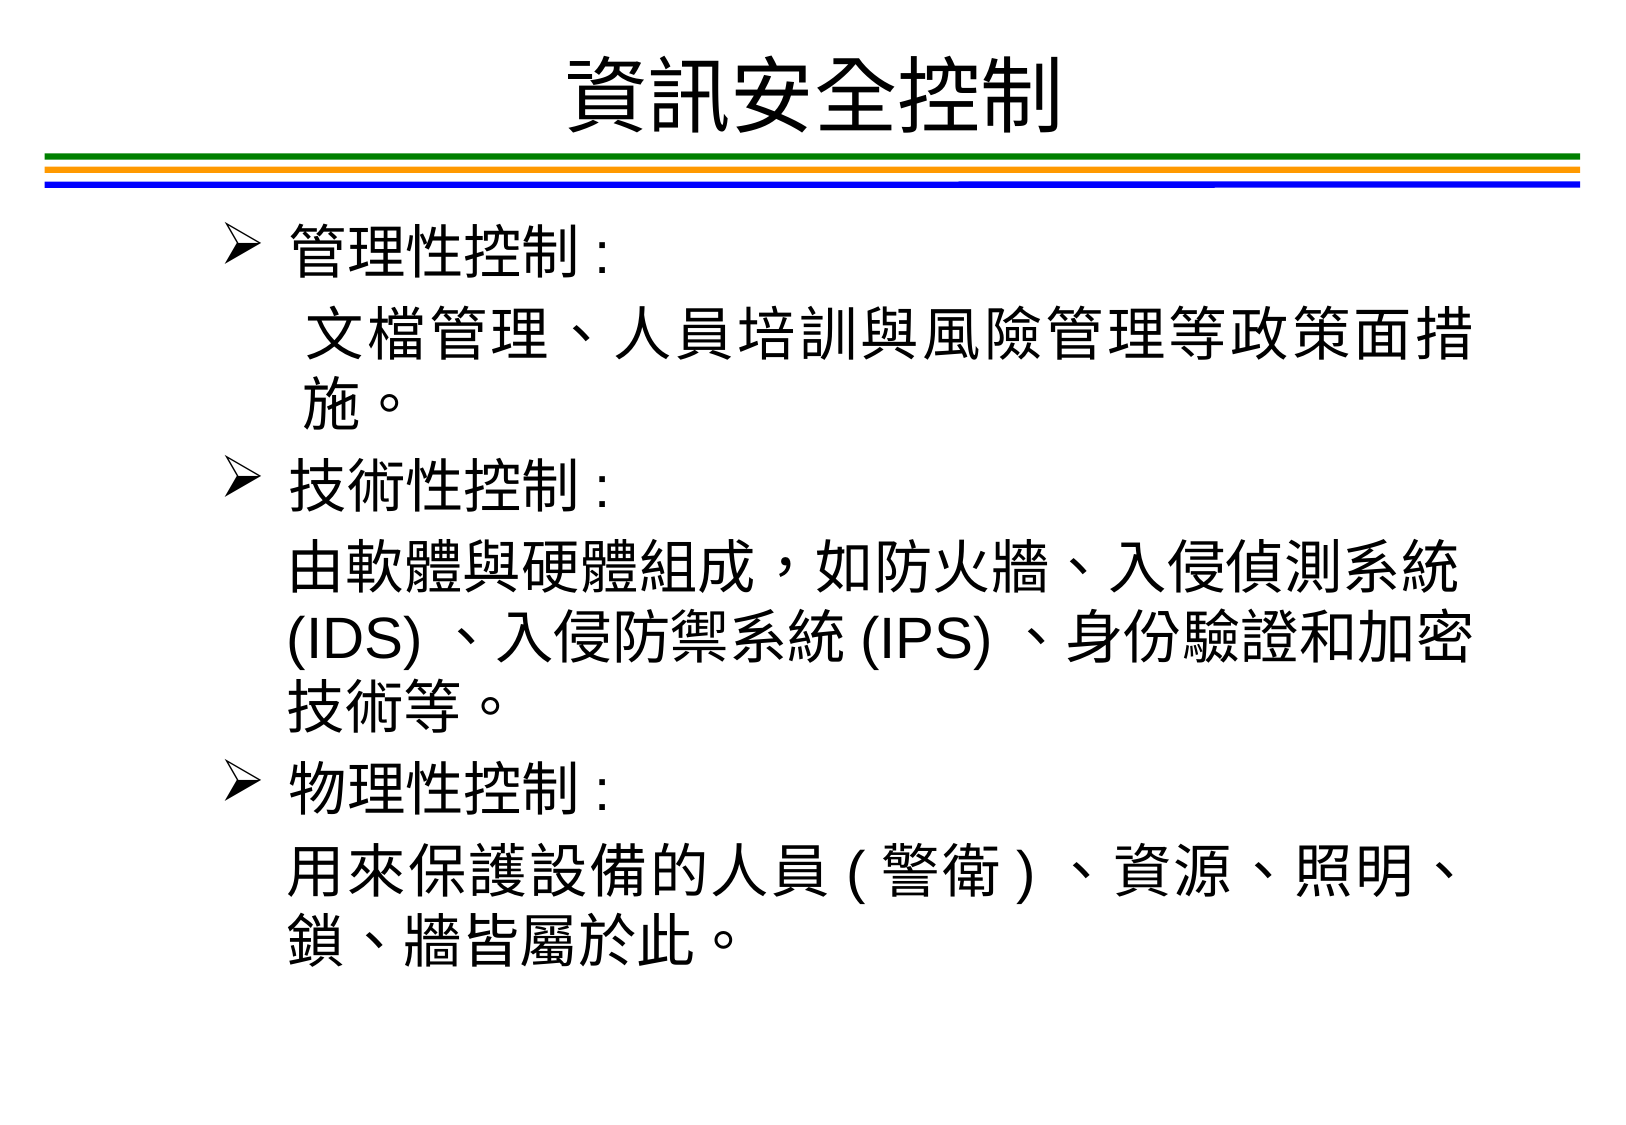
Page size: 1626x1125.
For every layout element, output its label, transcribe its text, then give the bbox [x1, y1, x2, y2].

list 管理性控制: 文檔管理、人員培訓與風險管理等政策面措施。 技術性控制: 由軟體與硬體組成，如防火牆、入侵偵測系統(IDS)、入侵防禦系統(IPS)、身份驗證和加密技術等。 物理性控制: 用來保護設備的人員(警衛)、資源、照明、鎖、牆皆屬於此。 [139, 208, 1490, 1000]
title 資訊安全控制 [139, 0, 1490, 187]
